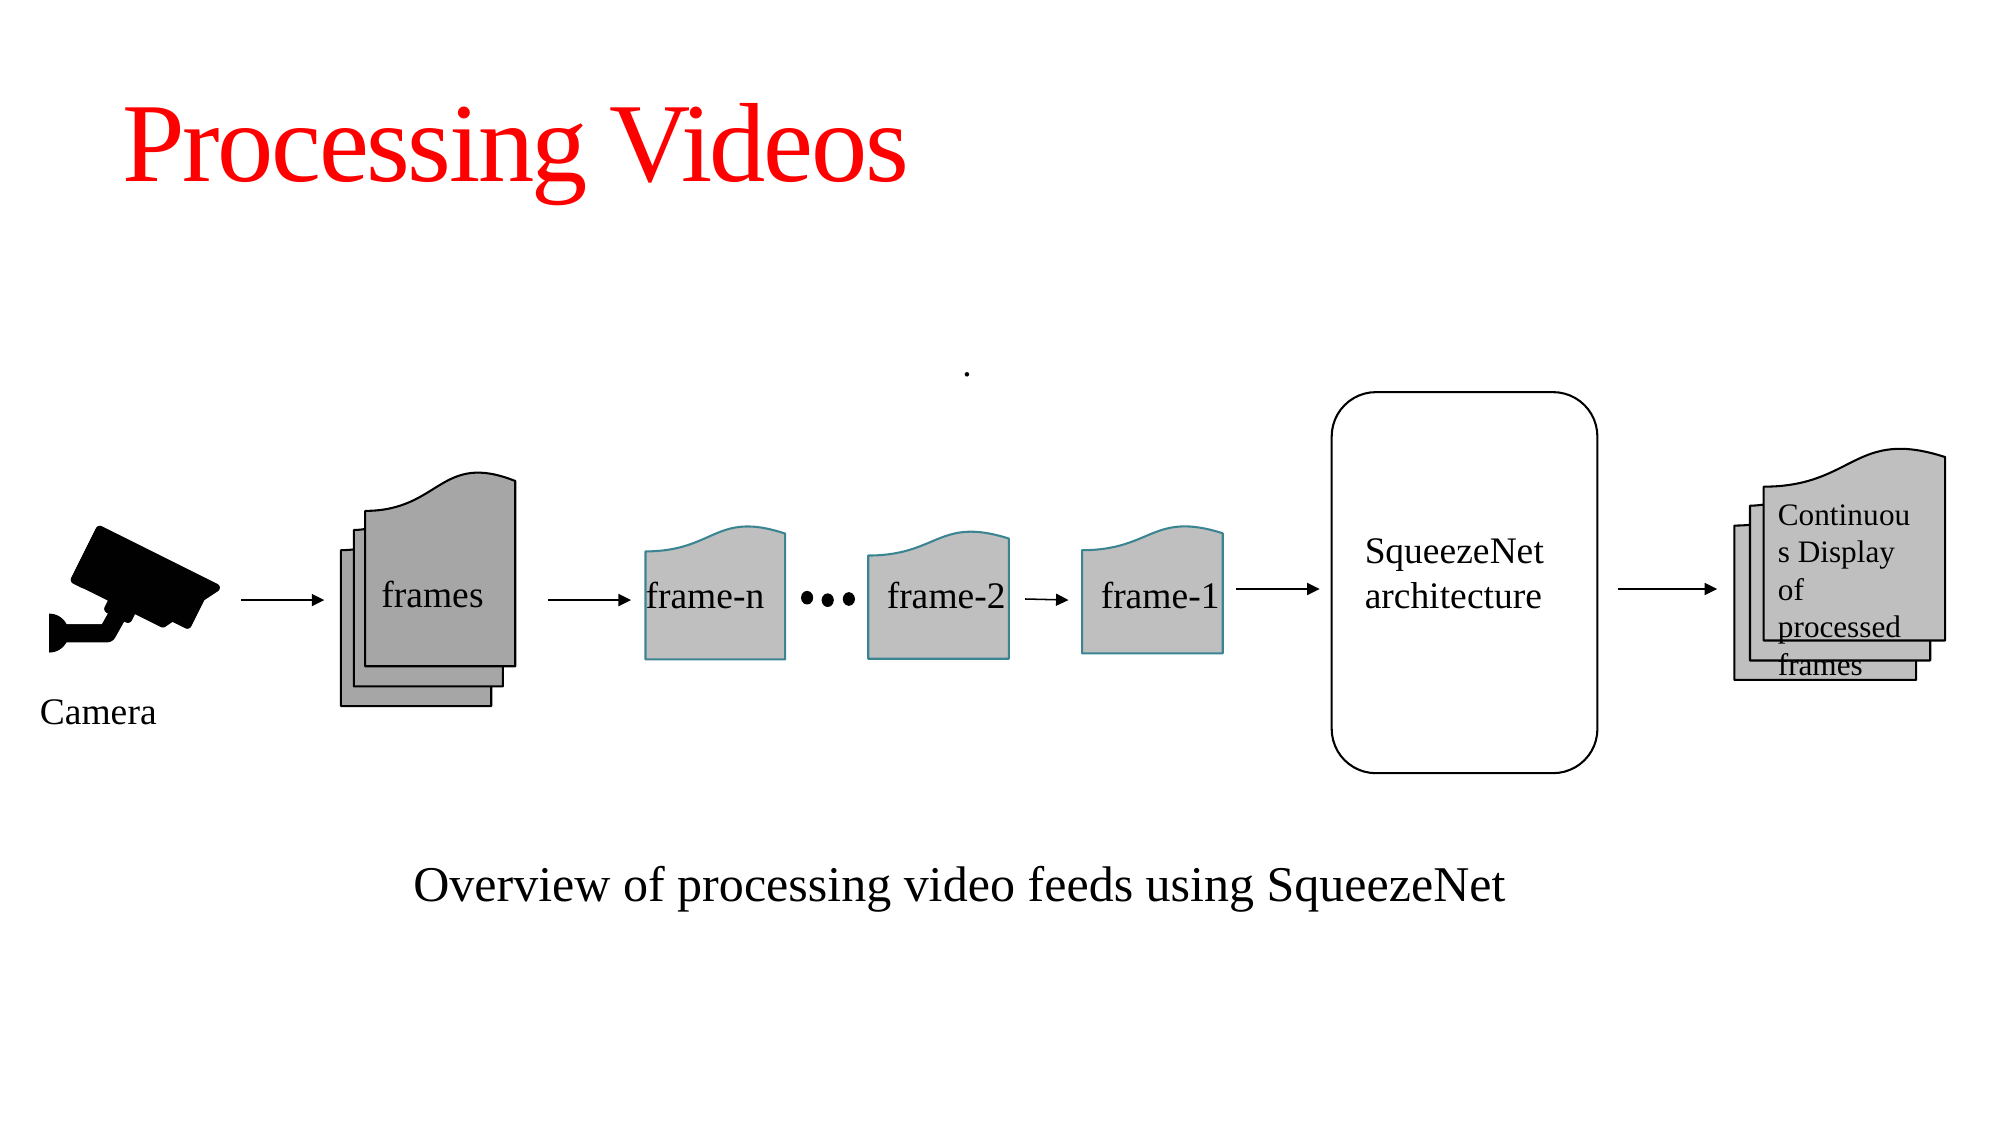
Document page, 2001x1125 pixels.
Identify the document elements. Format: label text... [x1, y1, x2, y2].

text_box Camera [25, 679, 180, 740]
text_box Continuous Display of processed frames [1763, 486, 1938, 689]
text_box frame-2 [872, 564, 1023, 624]
text_box [821, 593, 834, 607]
text_box [339, 471, 517, 708]
text_box frames [366, 562, 503, 623]
text_box frame-1 [1086, 564, 1237, 624]
text_box [644, 525, 787, 661]
text_box [1081, 525, 1224, 655]
text_box [867, 530, 1010, 660]
text_box frame-n [630, 564, 782, 624]
title Processing Videos [107, 81, 1875, 213]
text_box Overview of processing video feeds using SqueezeNet [398, 843, 1618, 919]
text_box [1733, 447, 1947, 681]
text_box SqueezeNet architecture [1350, 518, 1562, 624]
text_box [1330, 391, 1599, 775]
picture [49, 503, 220, 675]
text_box [801, 590, 814, 605]
text_box [842, 592, 855, 606]
text_box . [947, 331, 987, 392]
